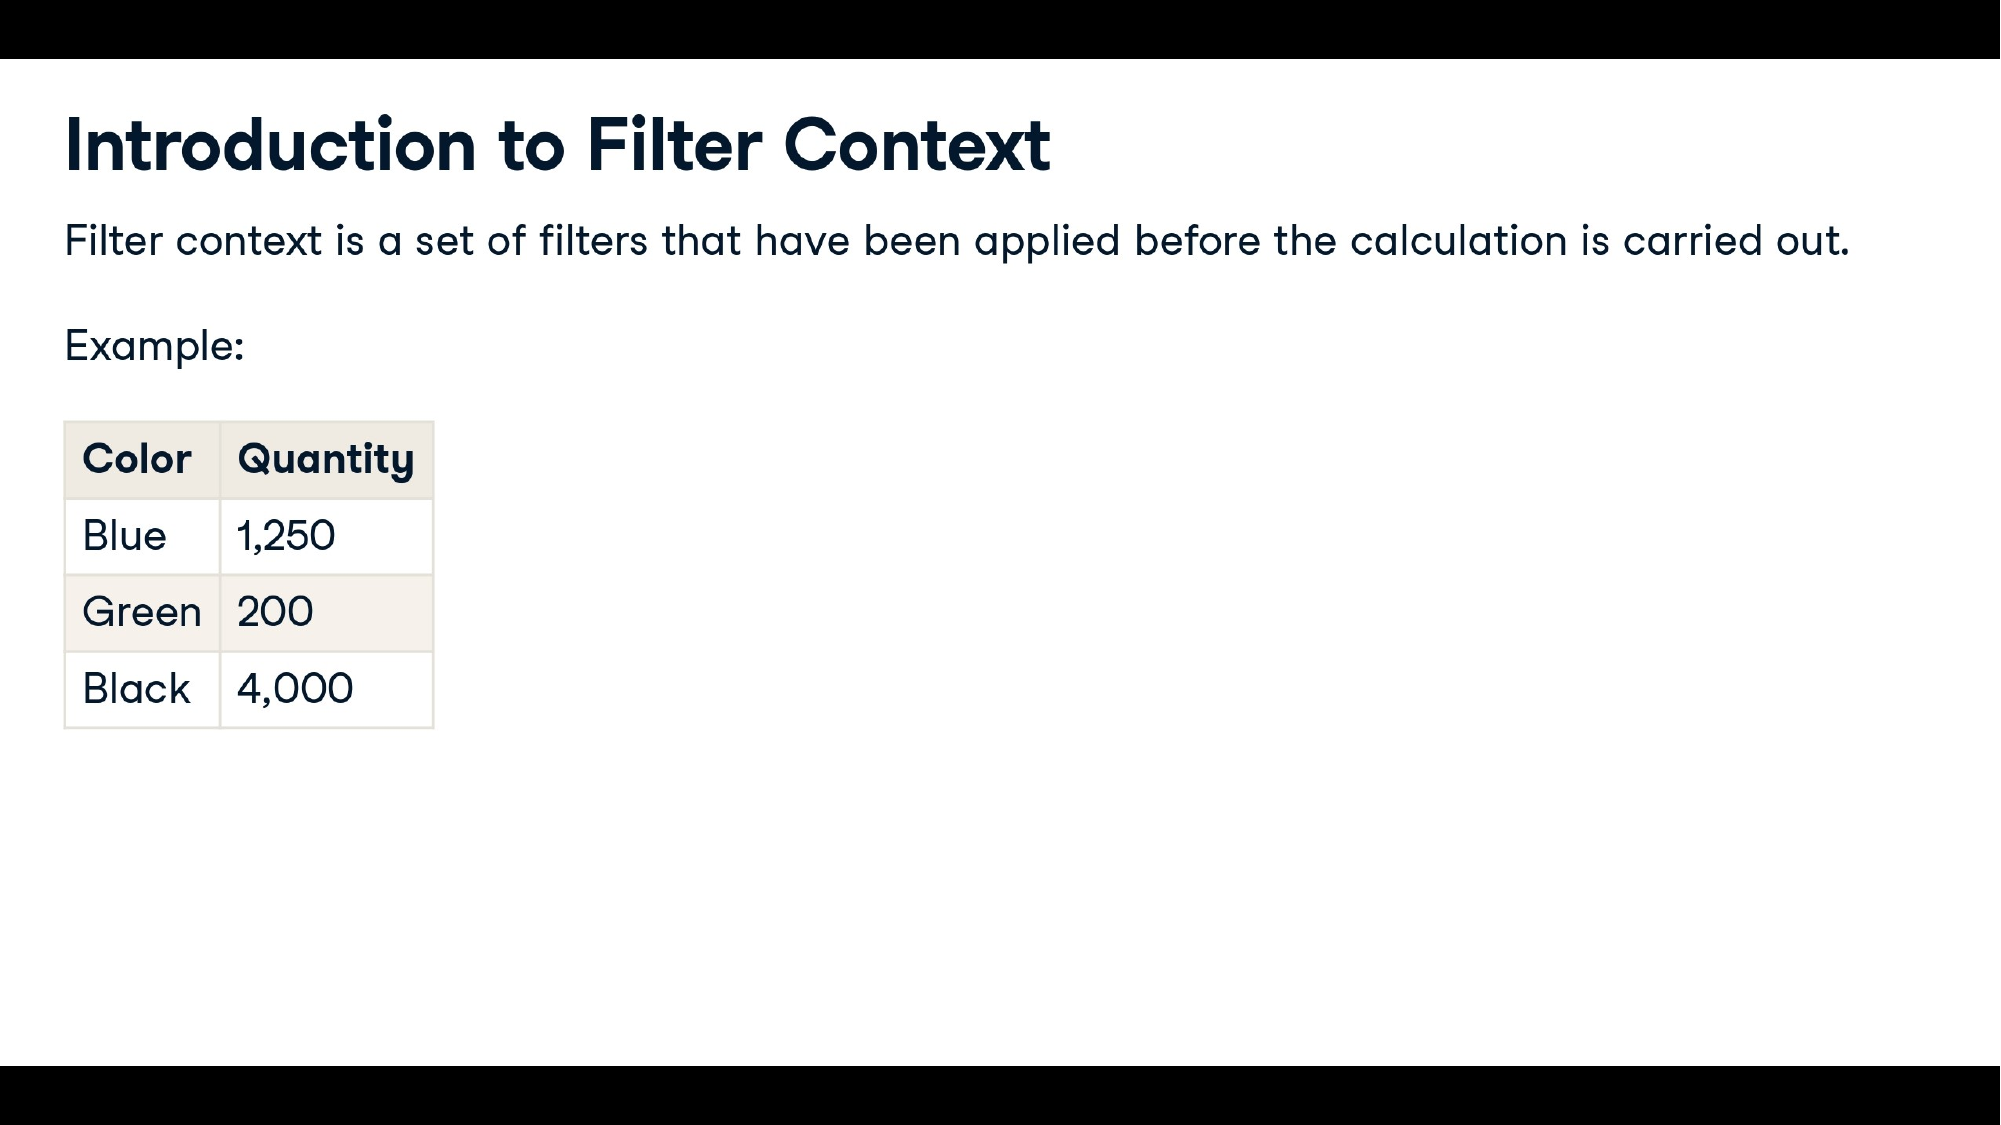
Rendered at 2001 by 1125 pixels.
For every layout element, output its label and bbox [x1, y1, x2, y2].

picture [0, 59, 2000, 1066]
